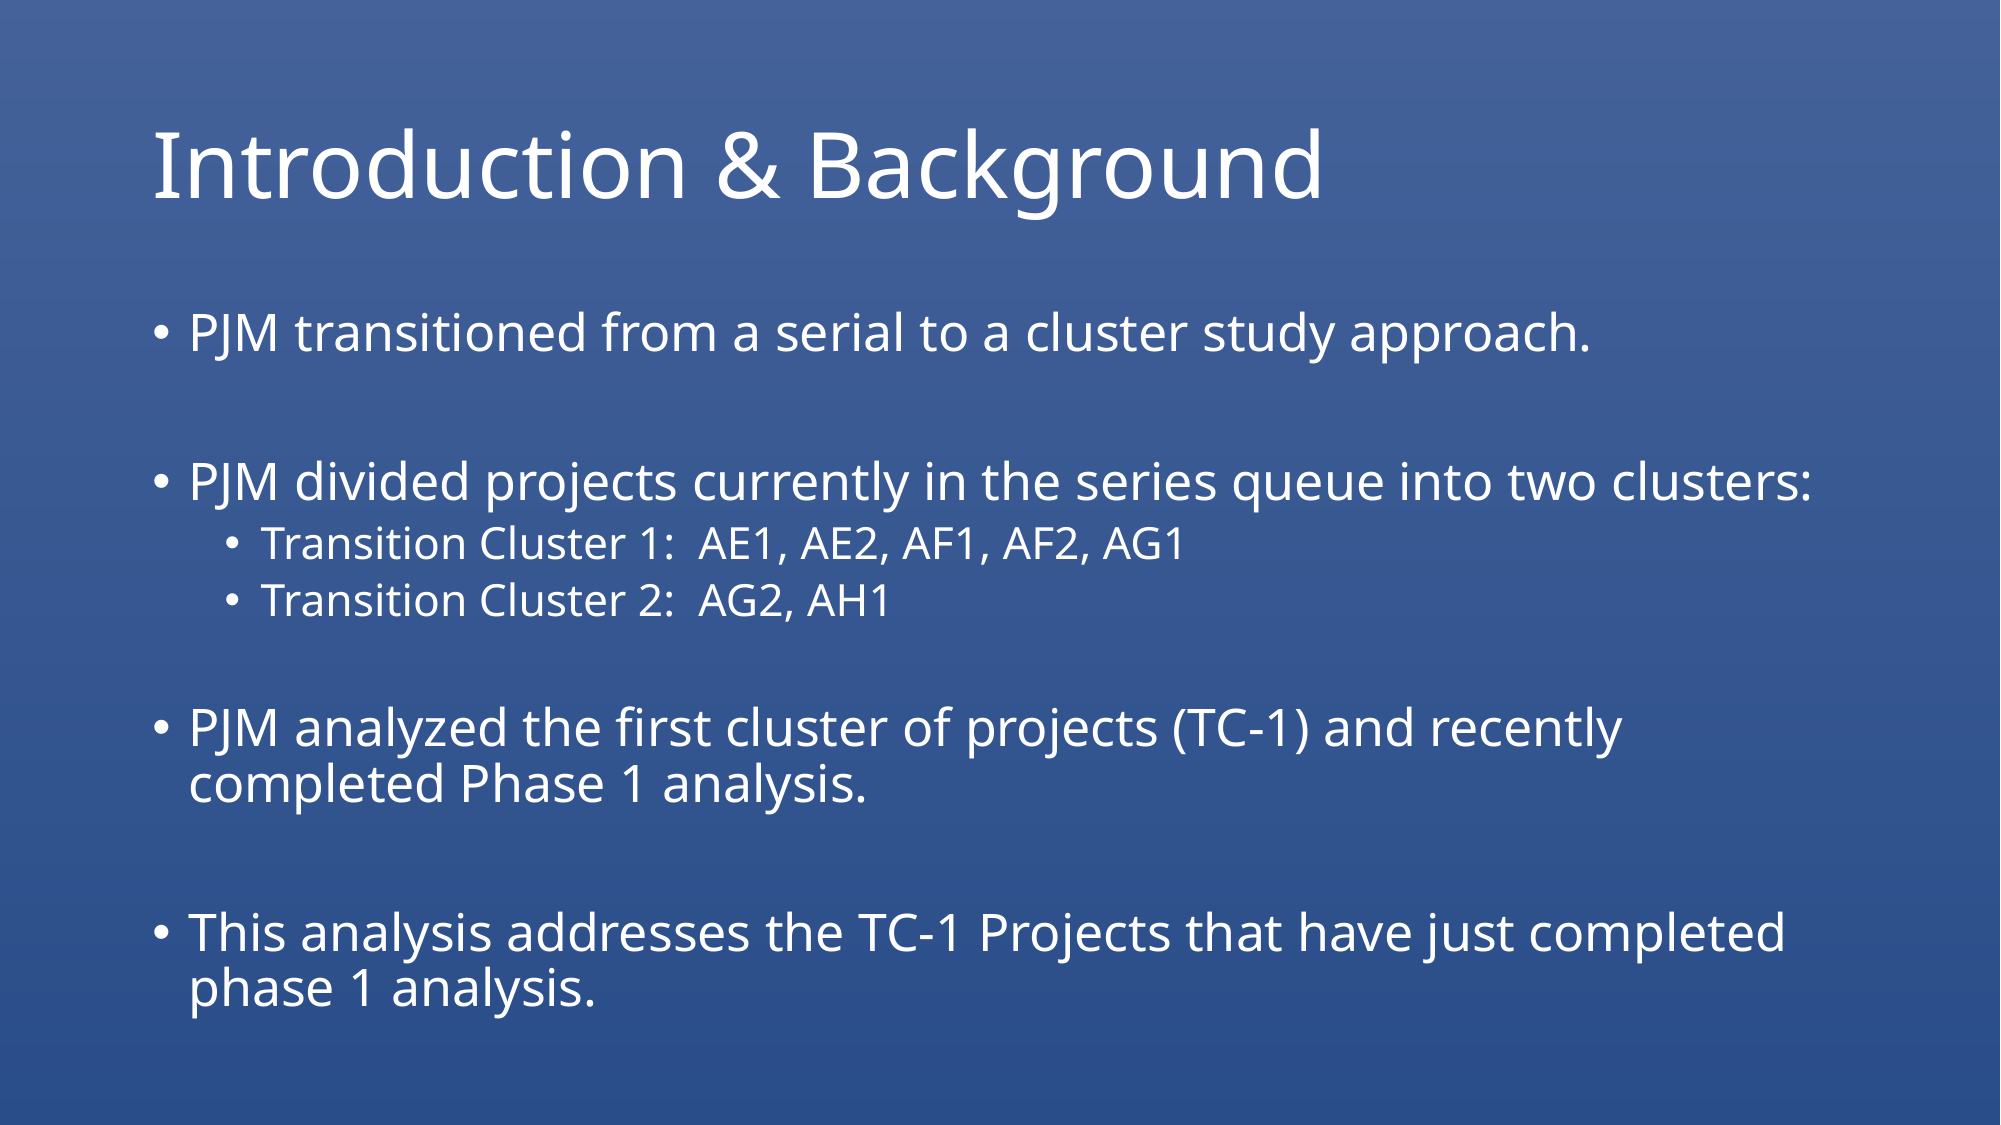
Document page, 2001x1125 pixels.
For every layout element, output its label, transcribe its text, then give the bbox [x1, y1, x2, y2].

list PJM transitioned from a serial to a cluster study approach. PJM divided projects currently in the series queue into two clusters: Transition Cluster 1: AE1, AE2, AF1, AF2, AG1 Transition Cluster 2: AG2, AH1 PJM analyzed the first cluster of projects (TC-1) and recently completed Phase 1 analysis. This analysis addresses the TC-1 Projects that have just completed phase 1 analysis. [137, 299, 1888, 1026]
title Introduction & Background [137, 59, 1863, 278]
